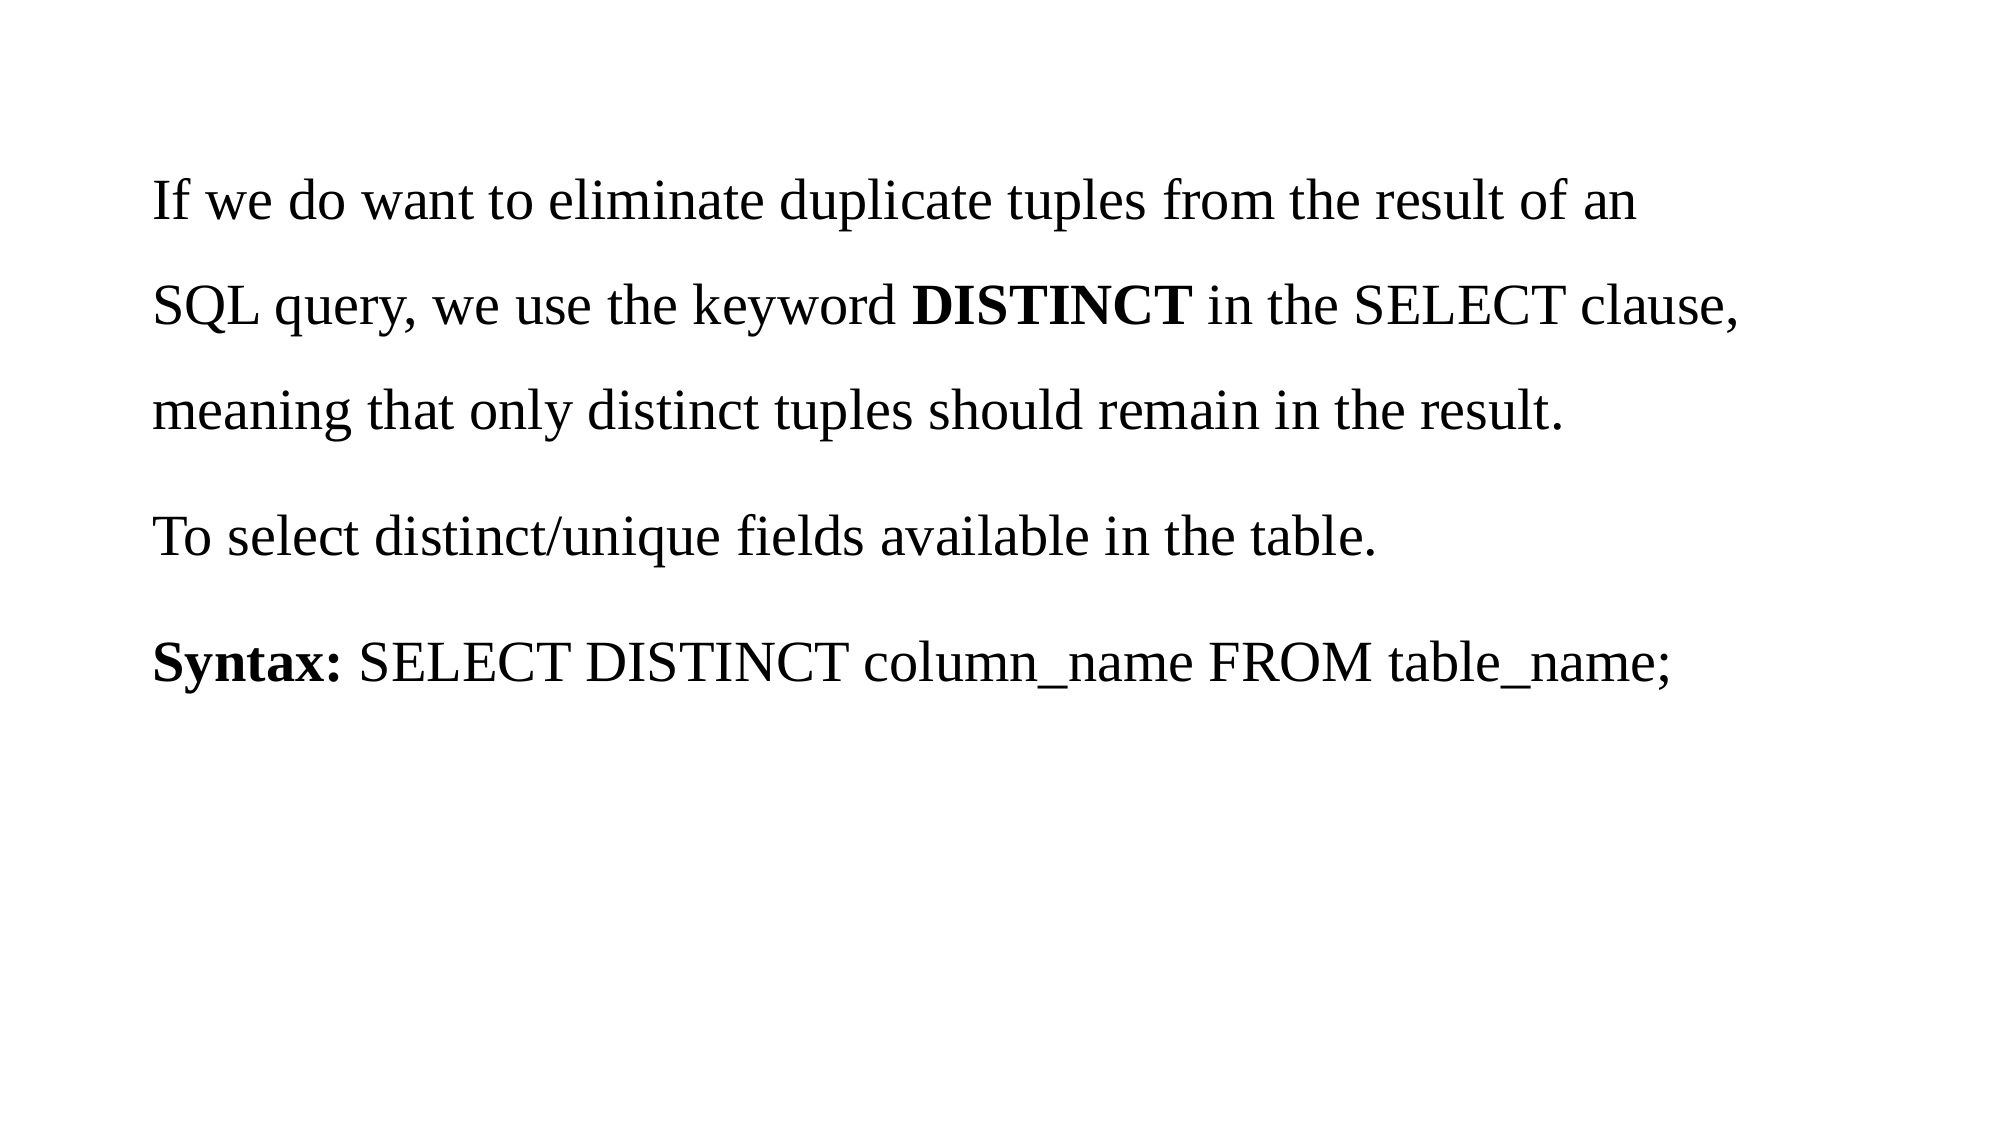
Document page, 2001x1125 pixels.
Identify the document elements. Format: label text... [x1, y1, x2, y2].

list If we do want to eliminate duplicate tuples from the result of an SQL query, we use the keyword DISTINCT in the SELECT clause, meaning that only distinct tuples should remain in the result. To select distinct/unique fields available in the table. Syntax: SELECT DISTINCT column_name FROM table_name; [137, 119, 1762, 1014]
